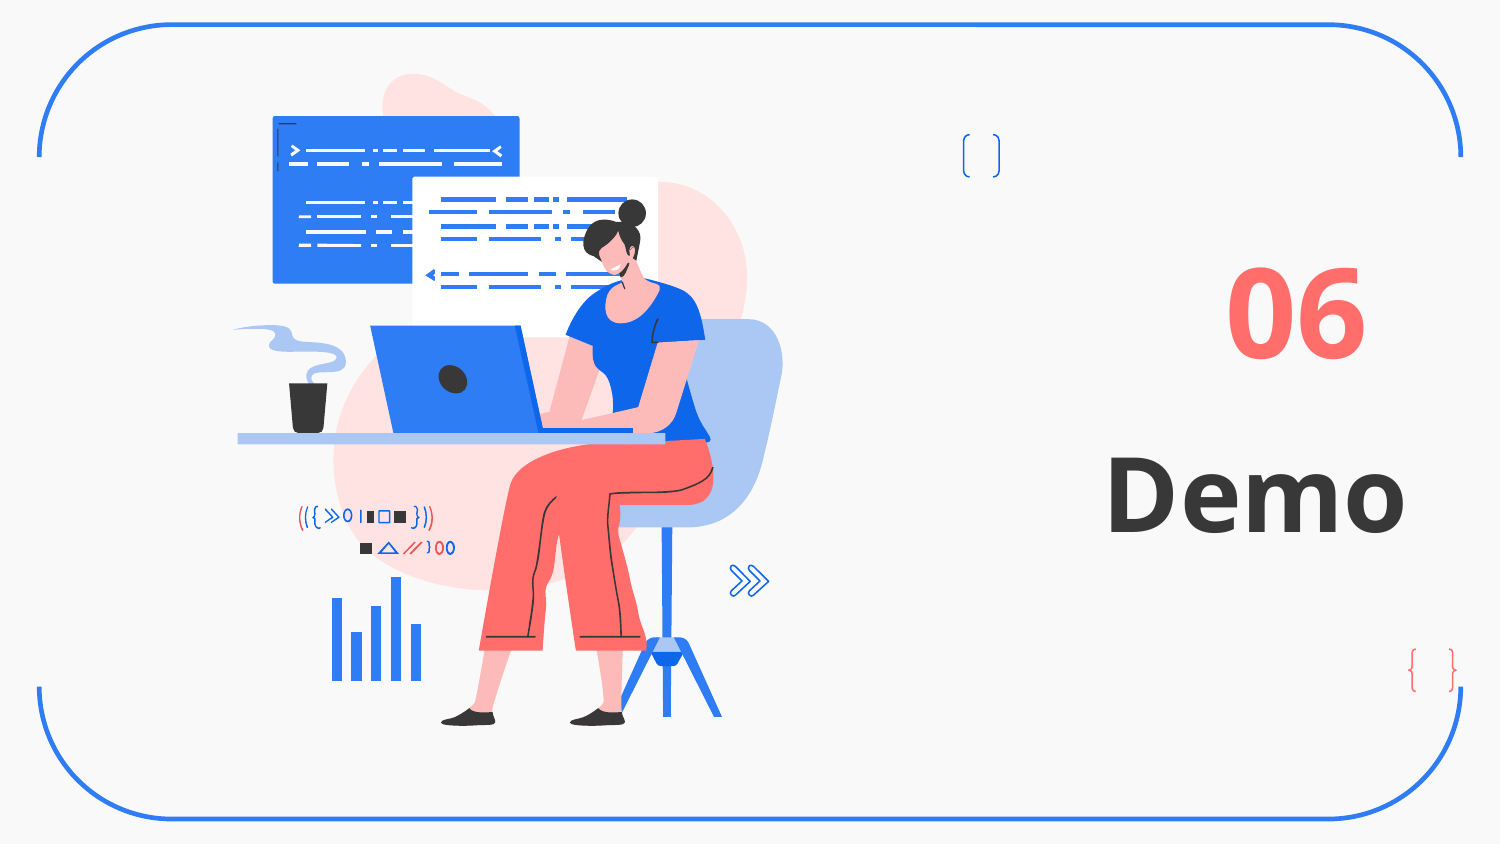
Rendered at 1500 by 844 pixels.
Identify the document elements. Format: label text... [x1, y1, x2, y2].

text_box [963, 134, 1000, 177]
title 06 [1112, 233, 1384, 384]
title Demo [791, 376, 1424, 606]
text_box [232, 73, 787, 726]
